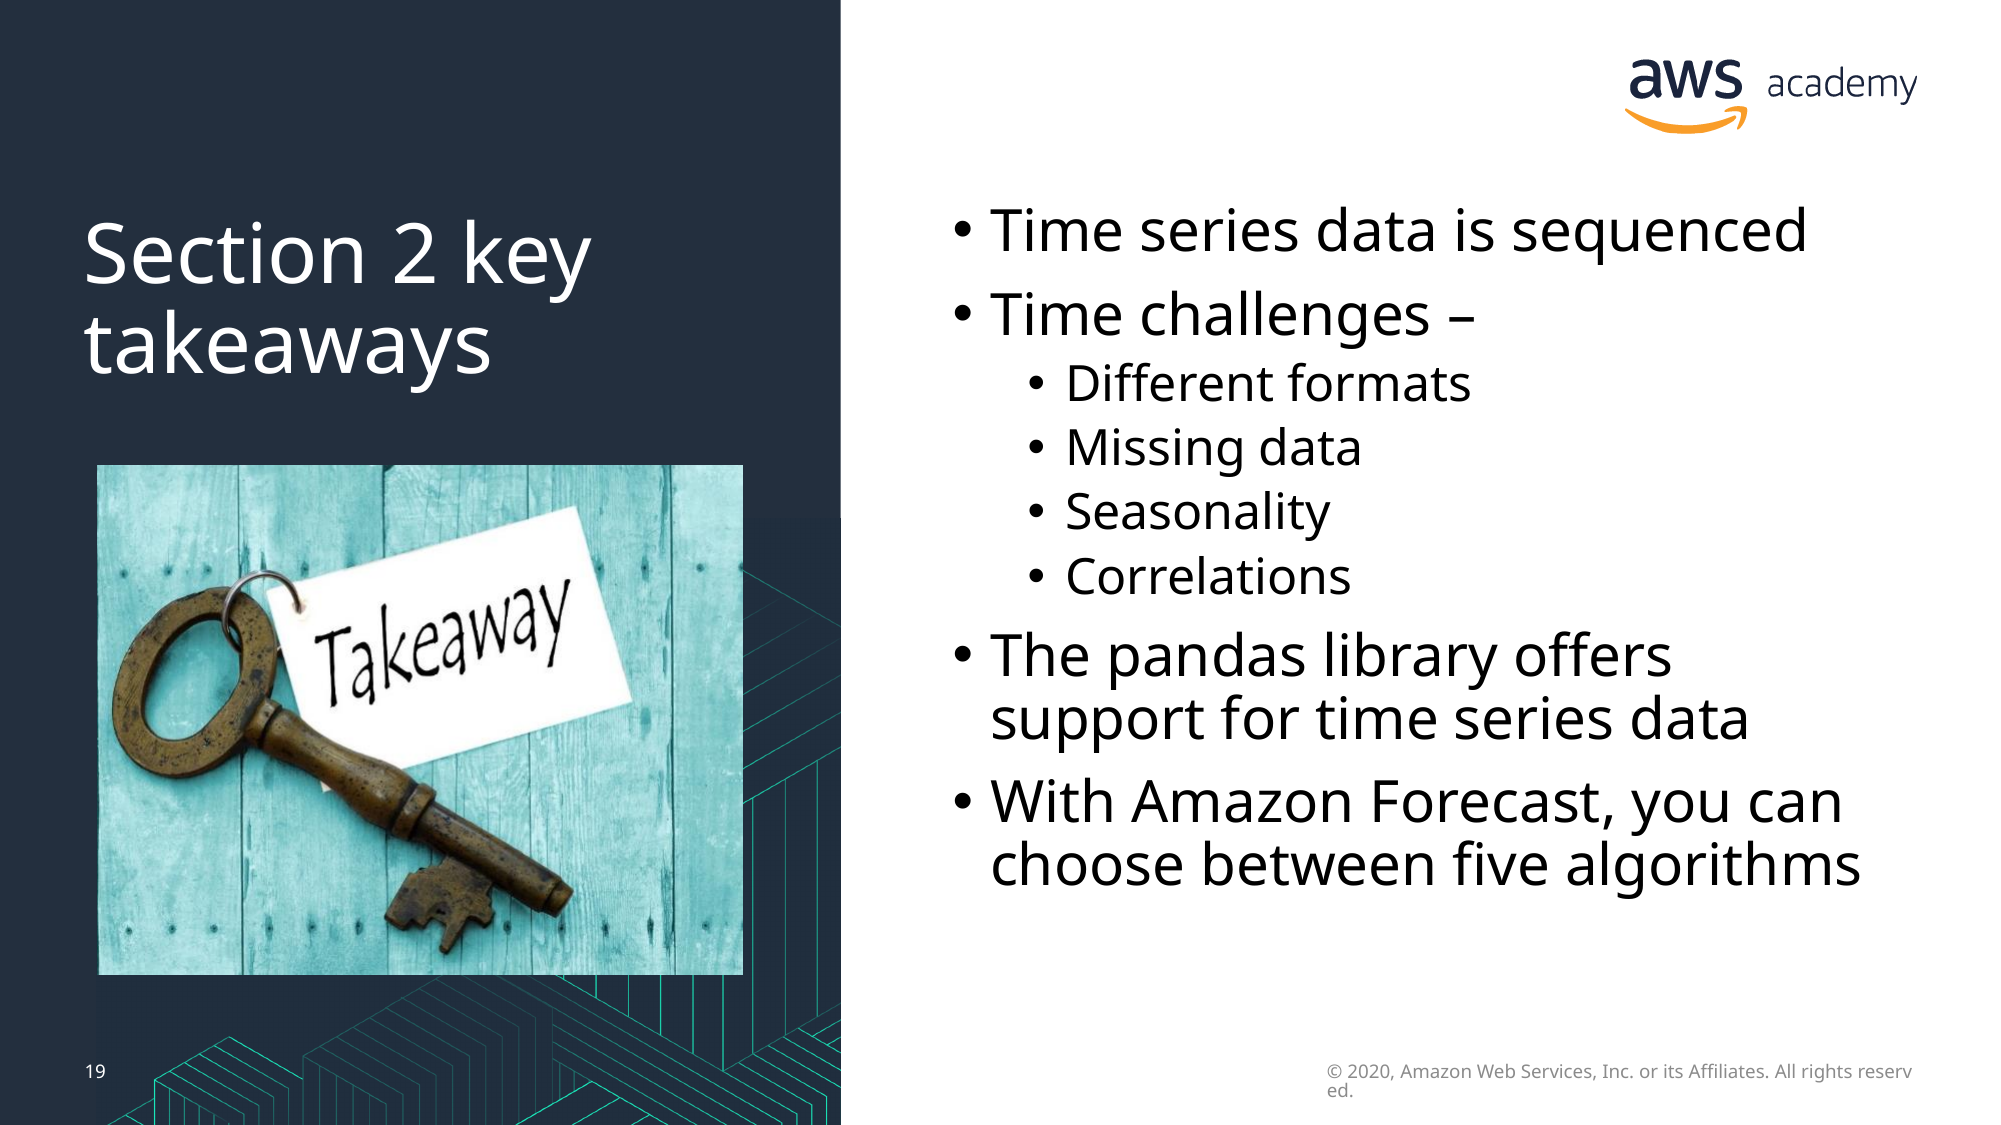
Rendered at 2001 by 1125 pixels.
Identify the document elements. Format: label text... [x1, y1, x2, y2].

picture [96, 465, 841, 1125]
list Time series data is sequenced Time challenges – Different formats Missing data Seasonality Correlations The pandas library offers support for time series data With Amazon Forecast, you can choose between five algorithms [937, 193, 1884, 984]
footer © 2020, Amazon Web Services, Inc. or its Affiliates. All rights reserved. [1311, 1042, 1932, 1103]
slide_number 19 [69, 1042, 520, 1103]
title Section 2 key takeaways [68, 193, 769, 411]
picture [1625, 59, 1917, 134]
